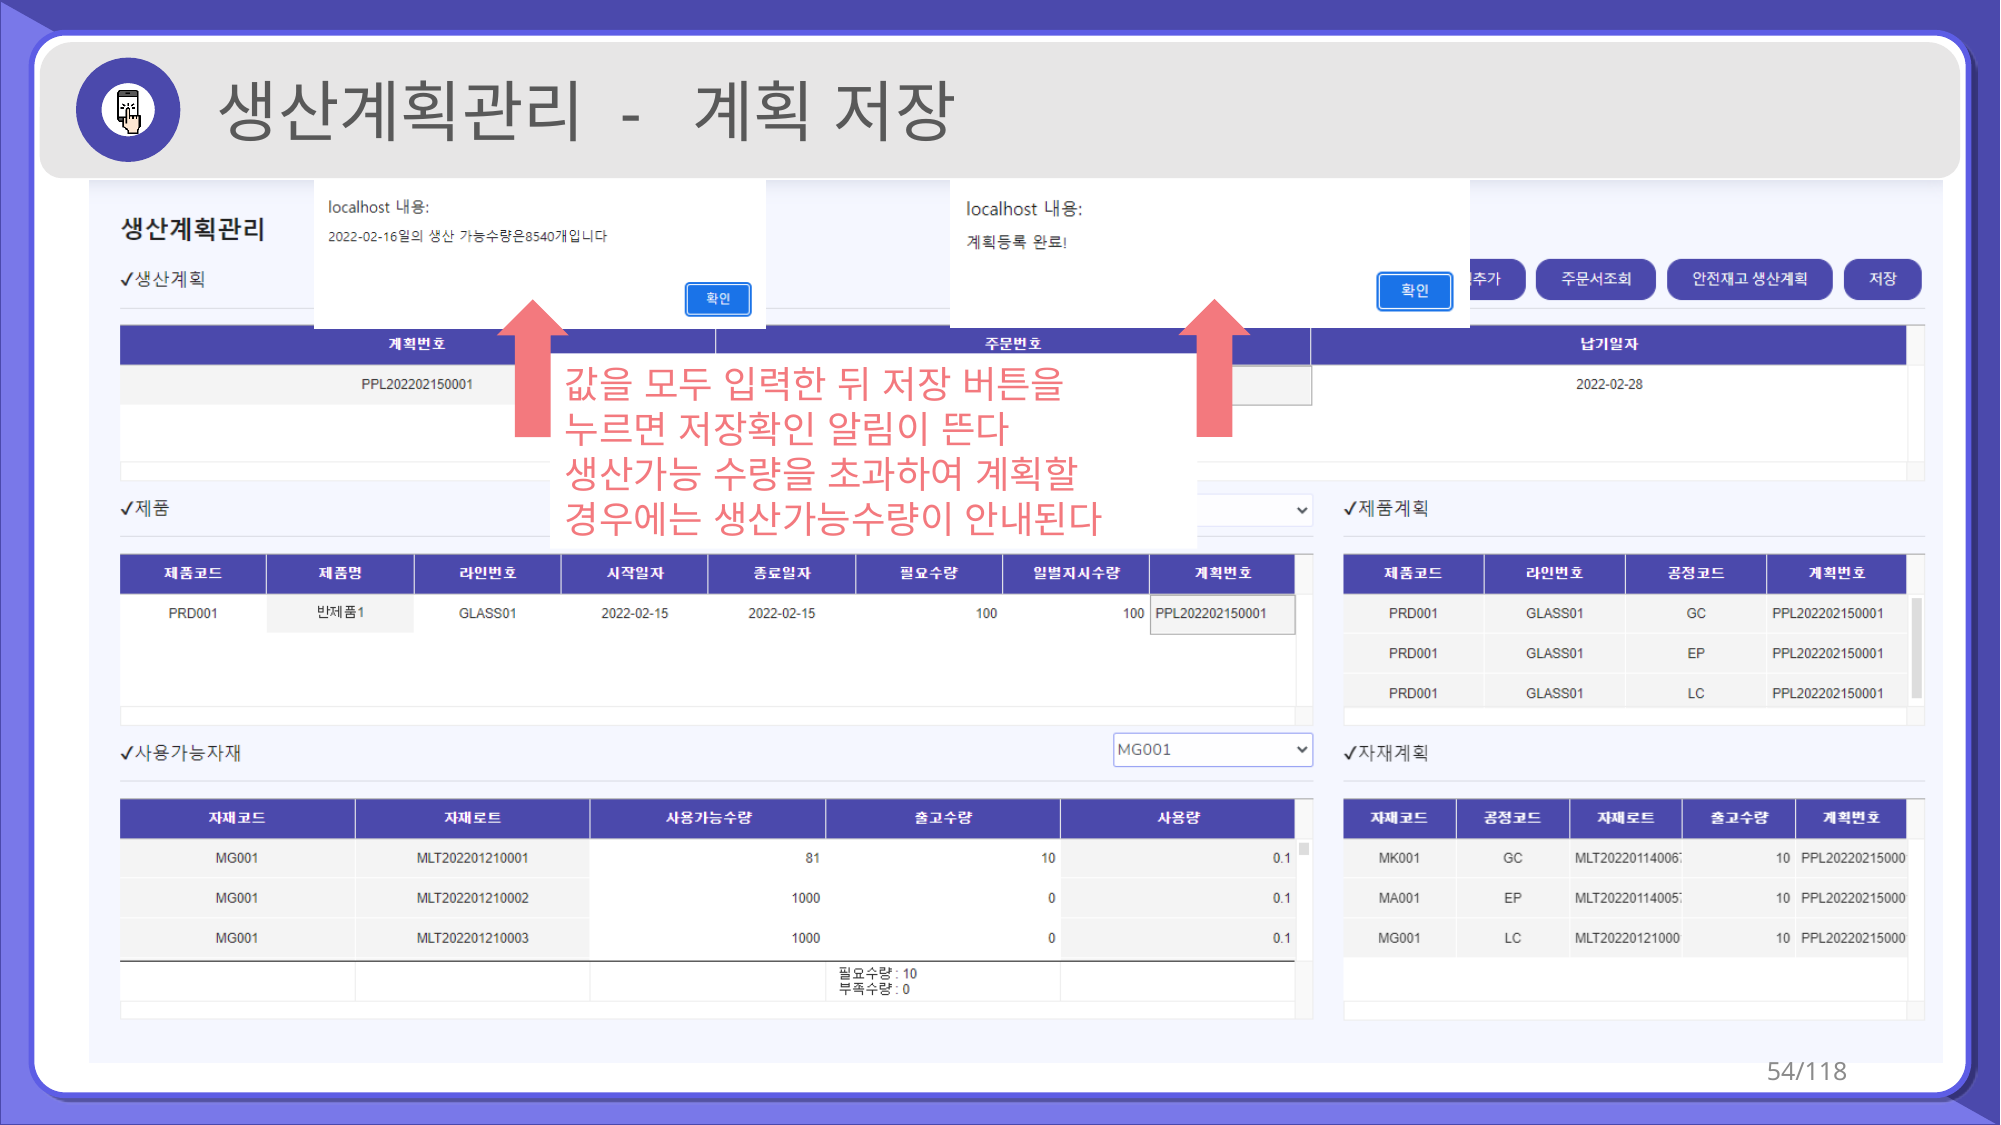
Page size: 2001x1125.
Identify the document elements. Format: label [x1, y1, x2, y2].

picture [89, 180, 1943, 1063]
text_box [0, 0, 2000, 1125]
picture [102, 88, 155, 135]
